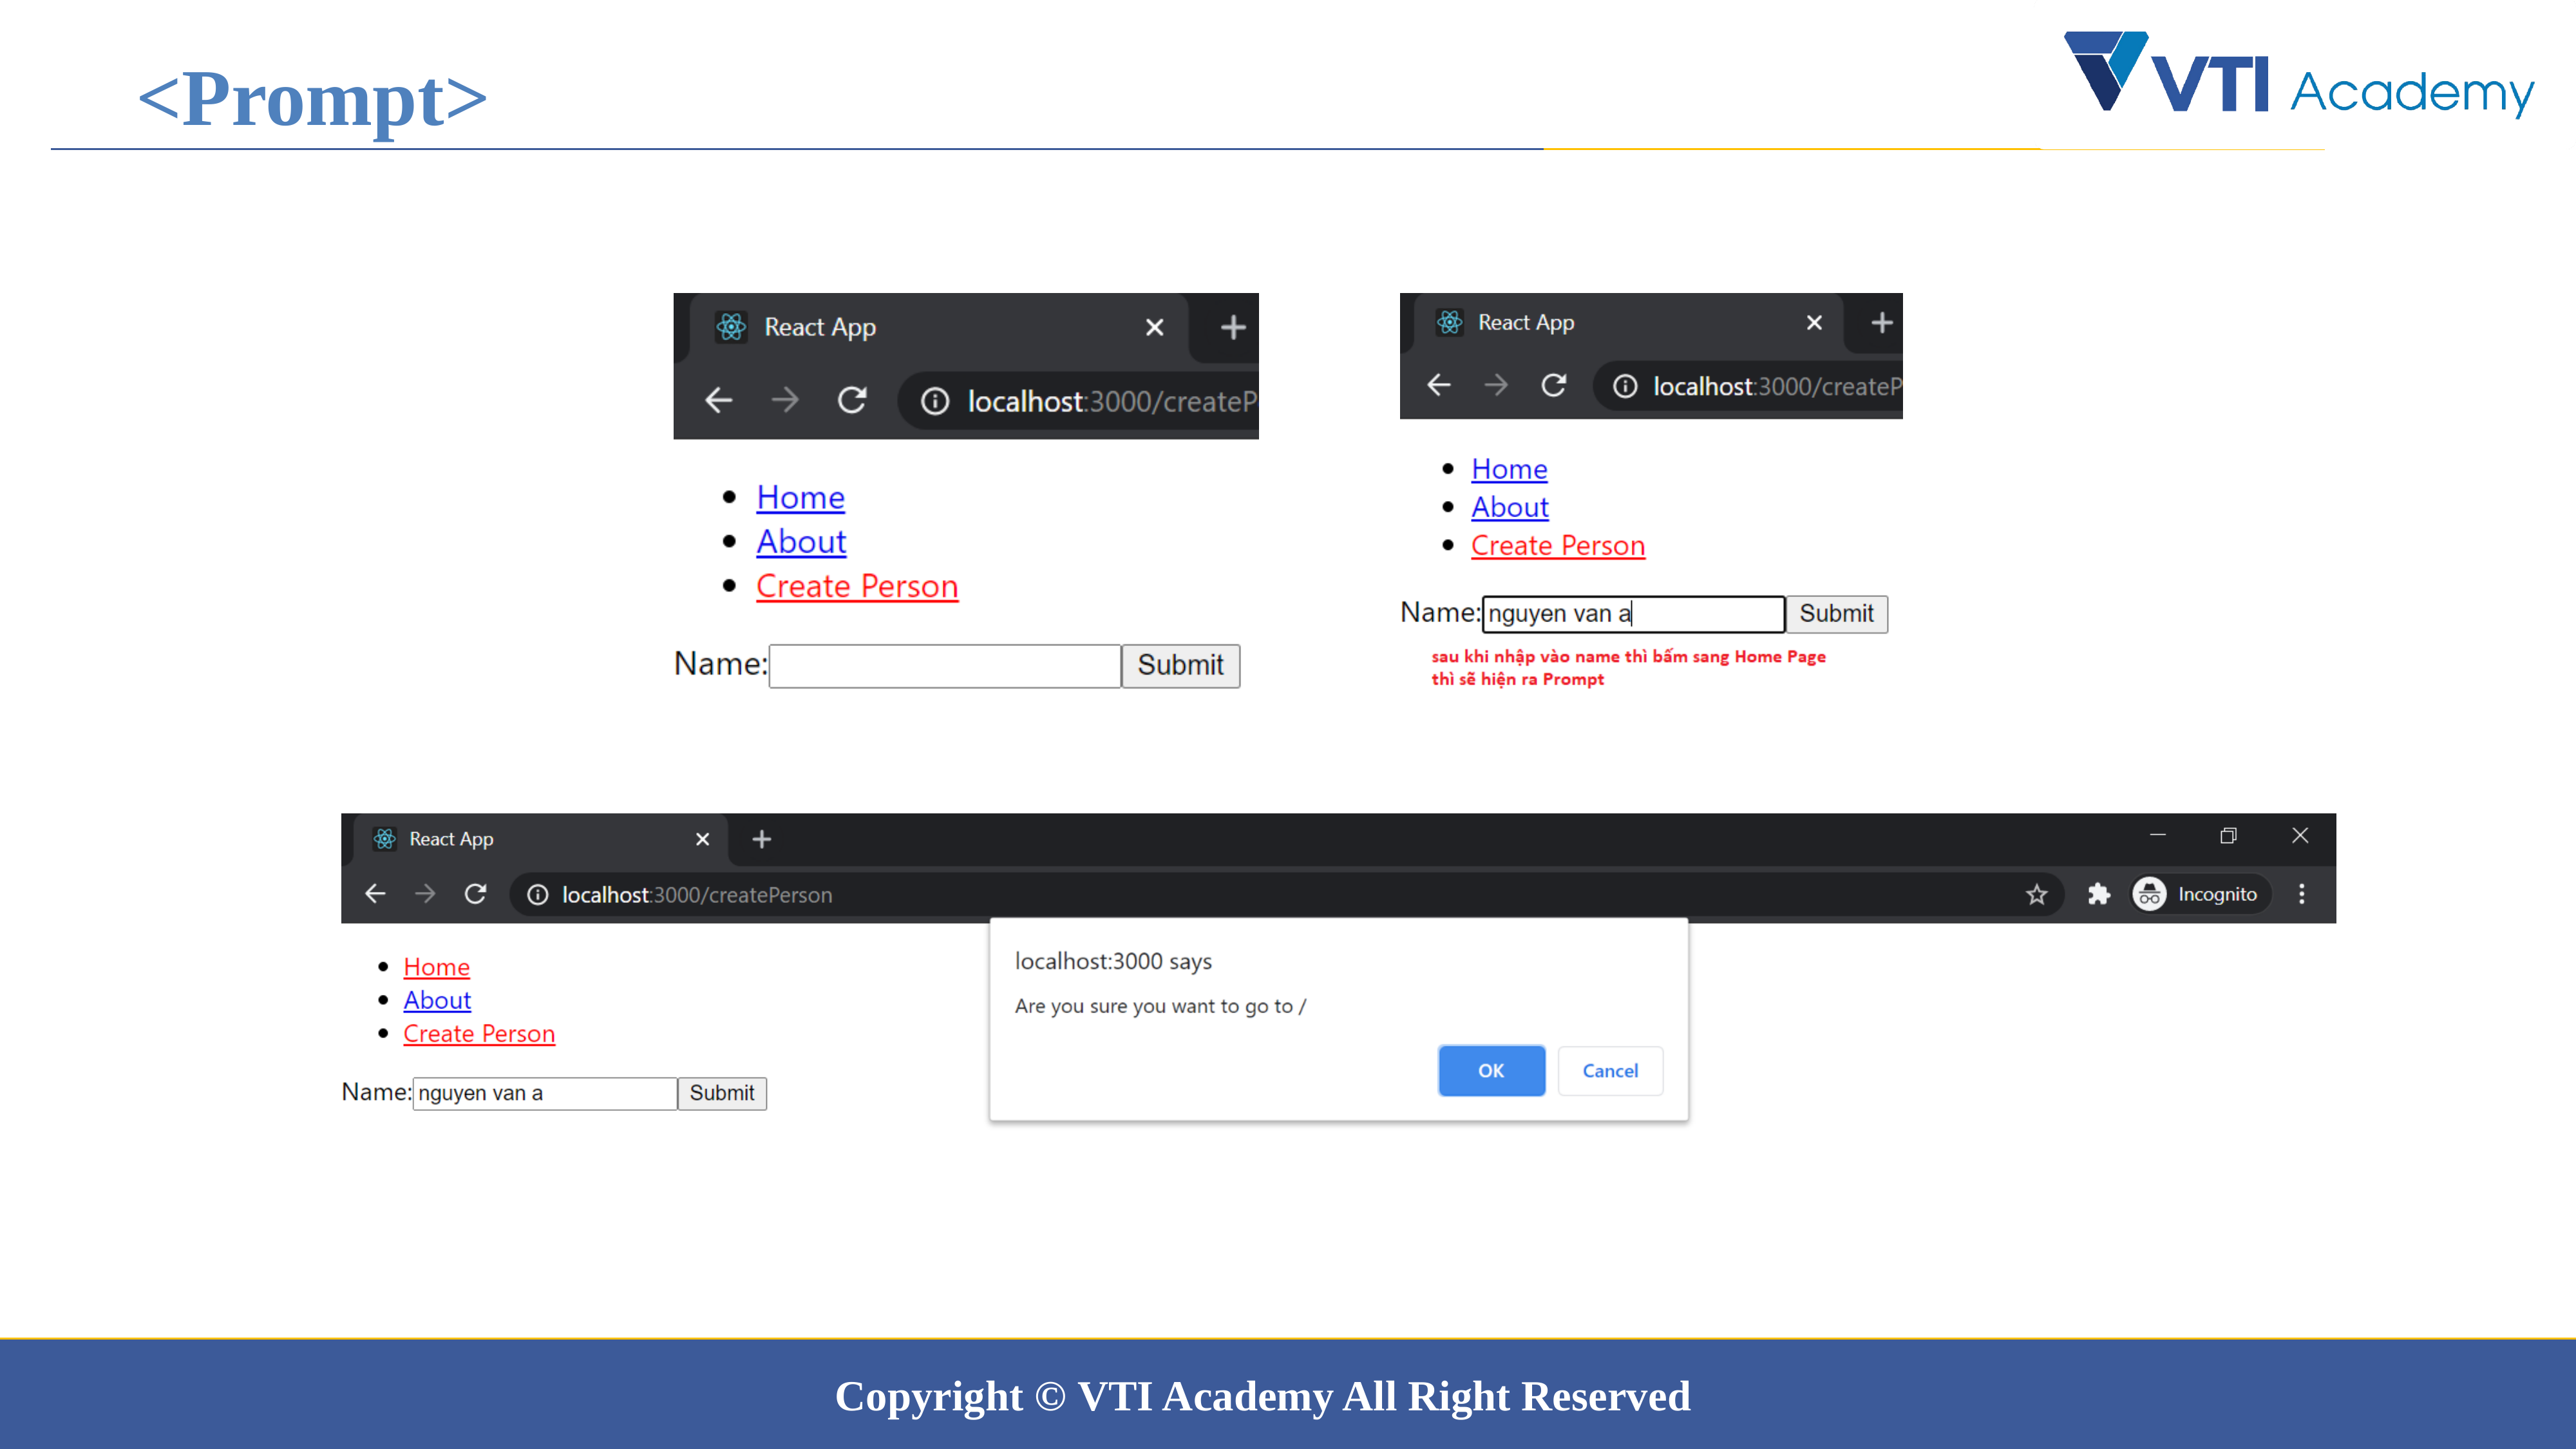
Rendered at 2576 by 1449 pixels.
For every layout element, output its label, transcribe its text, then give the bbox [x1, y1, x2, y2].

picture [1400, 293, 1903, 701]
picture [341, 813, 2336, 1135]
picture [674, 293, 1259, 701]
text_box <Prompt> [126, 60, 1774, 126]
picture [2034, 0, 2576, 149]
